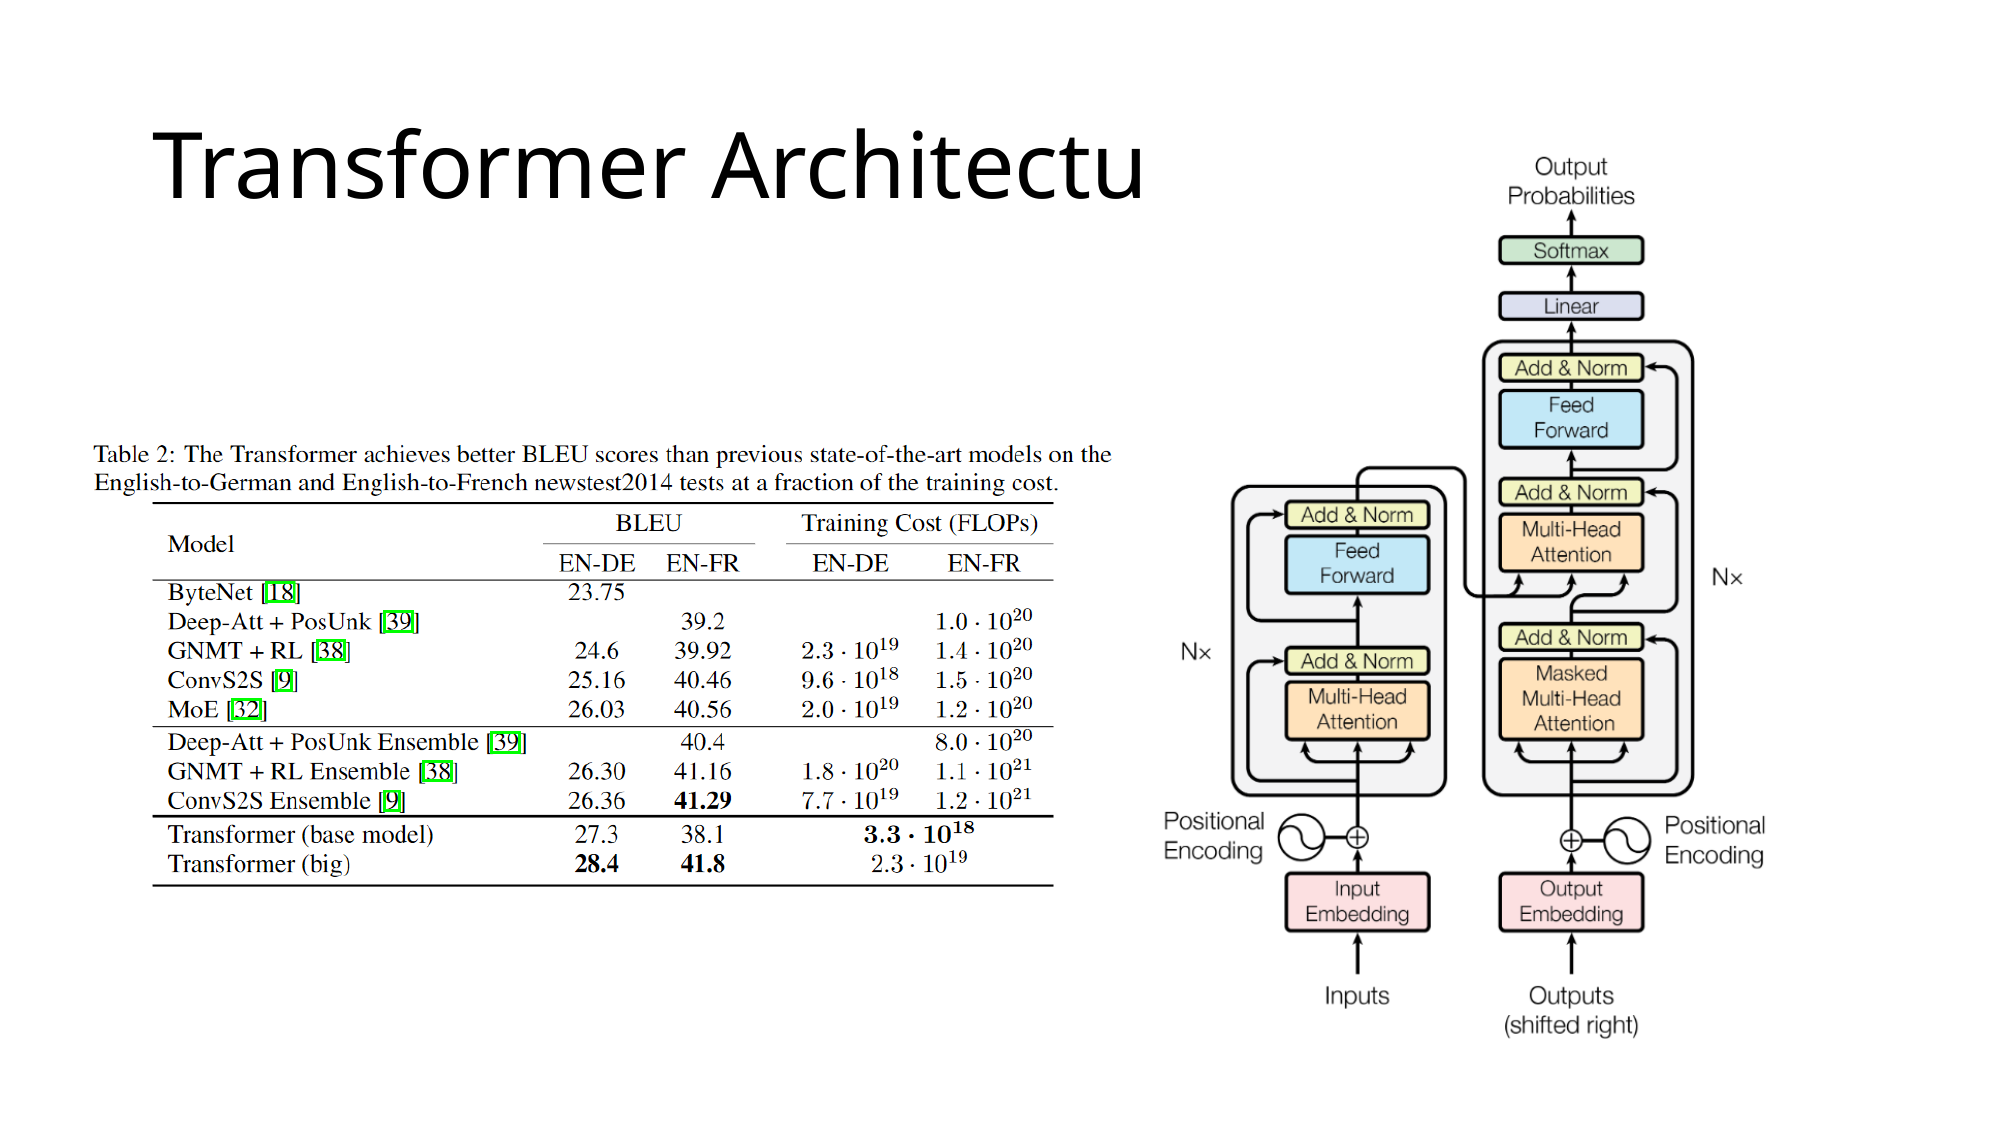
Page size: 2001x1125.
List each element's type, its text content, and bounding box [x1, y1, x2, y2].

title Transformer Architecture [137, 59, 1863, 278]
picture [1150, 130, 1792, 1045]
picture [82, 433, 1122, 903]
